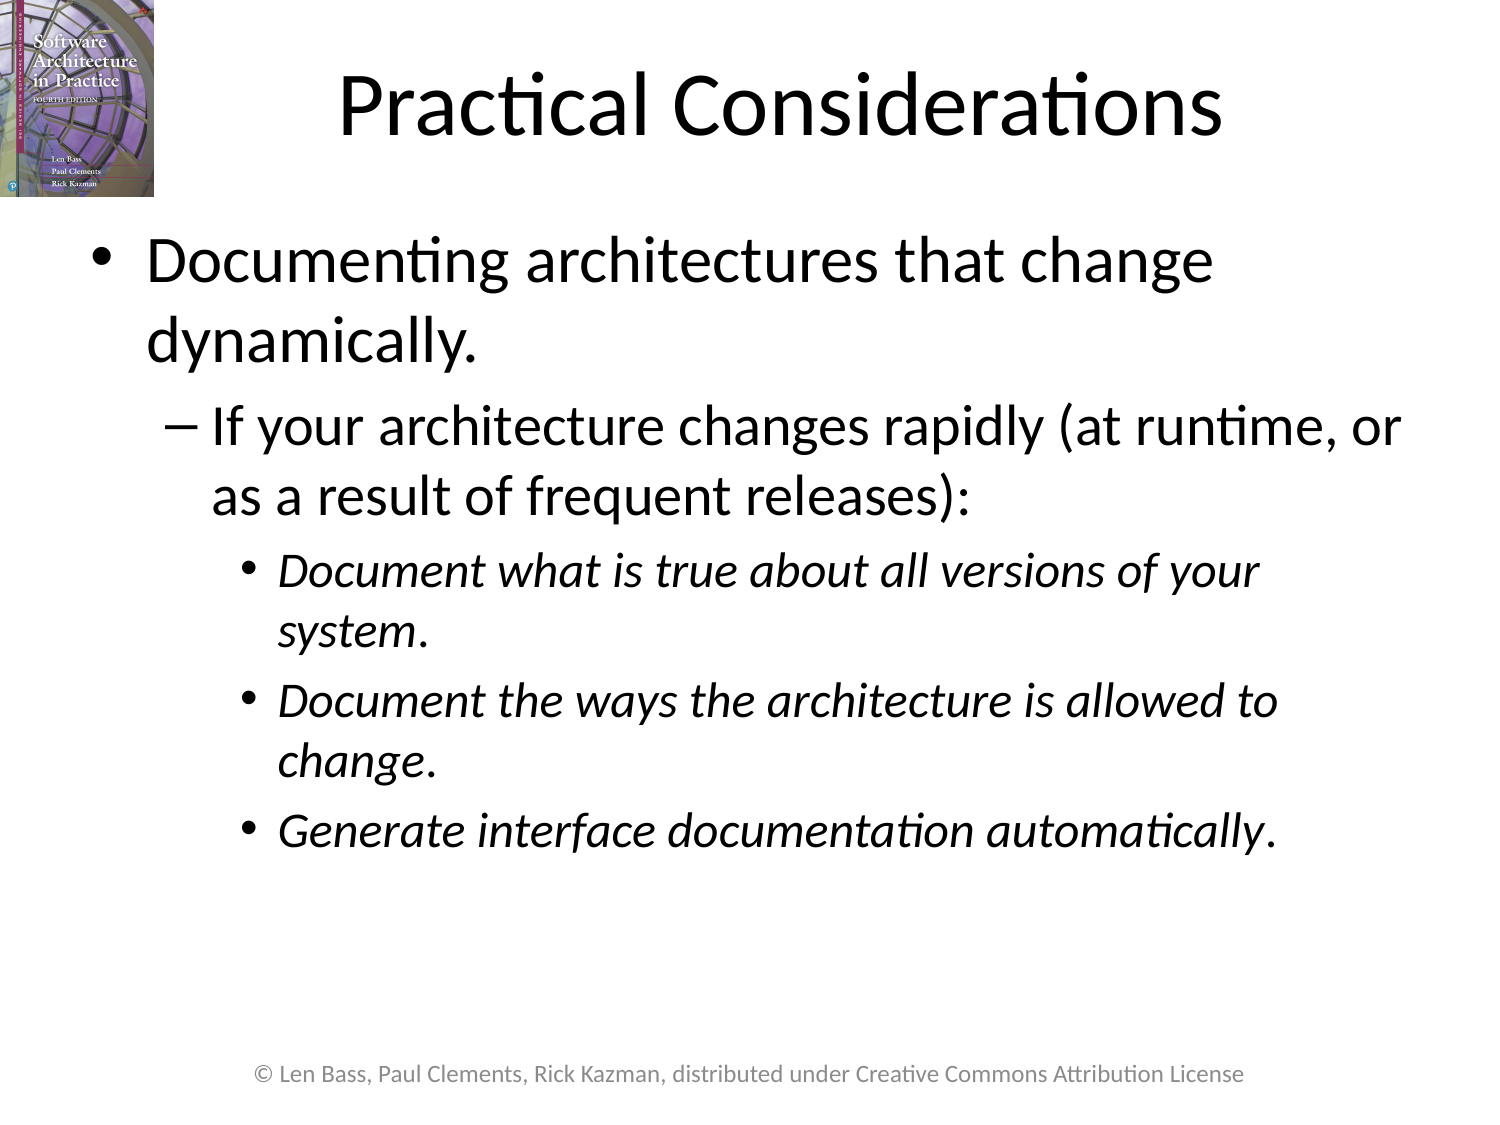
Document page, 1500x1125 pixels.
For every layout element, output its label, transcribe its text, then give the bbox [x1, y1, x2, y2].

picture [0, 0, 154, 197]
title Practical Considerations [159, 45, 1425, 173]
footer © Len Bass, Paul Clements, Rick Kazman, distributed under Creative Commons Attribution License [230, 1042, 1270, 1103]
list Documenting architectures that change dynamically. If your architecture changes rapidly (at runtime, or as a result of frequent releases): Document what is true about all versions of your system. Document the ways the architecture is allowed to change. Generate interface documentation automatically. [75, 208, 1425, 1005]
